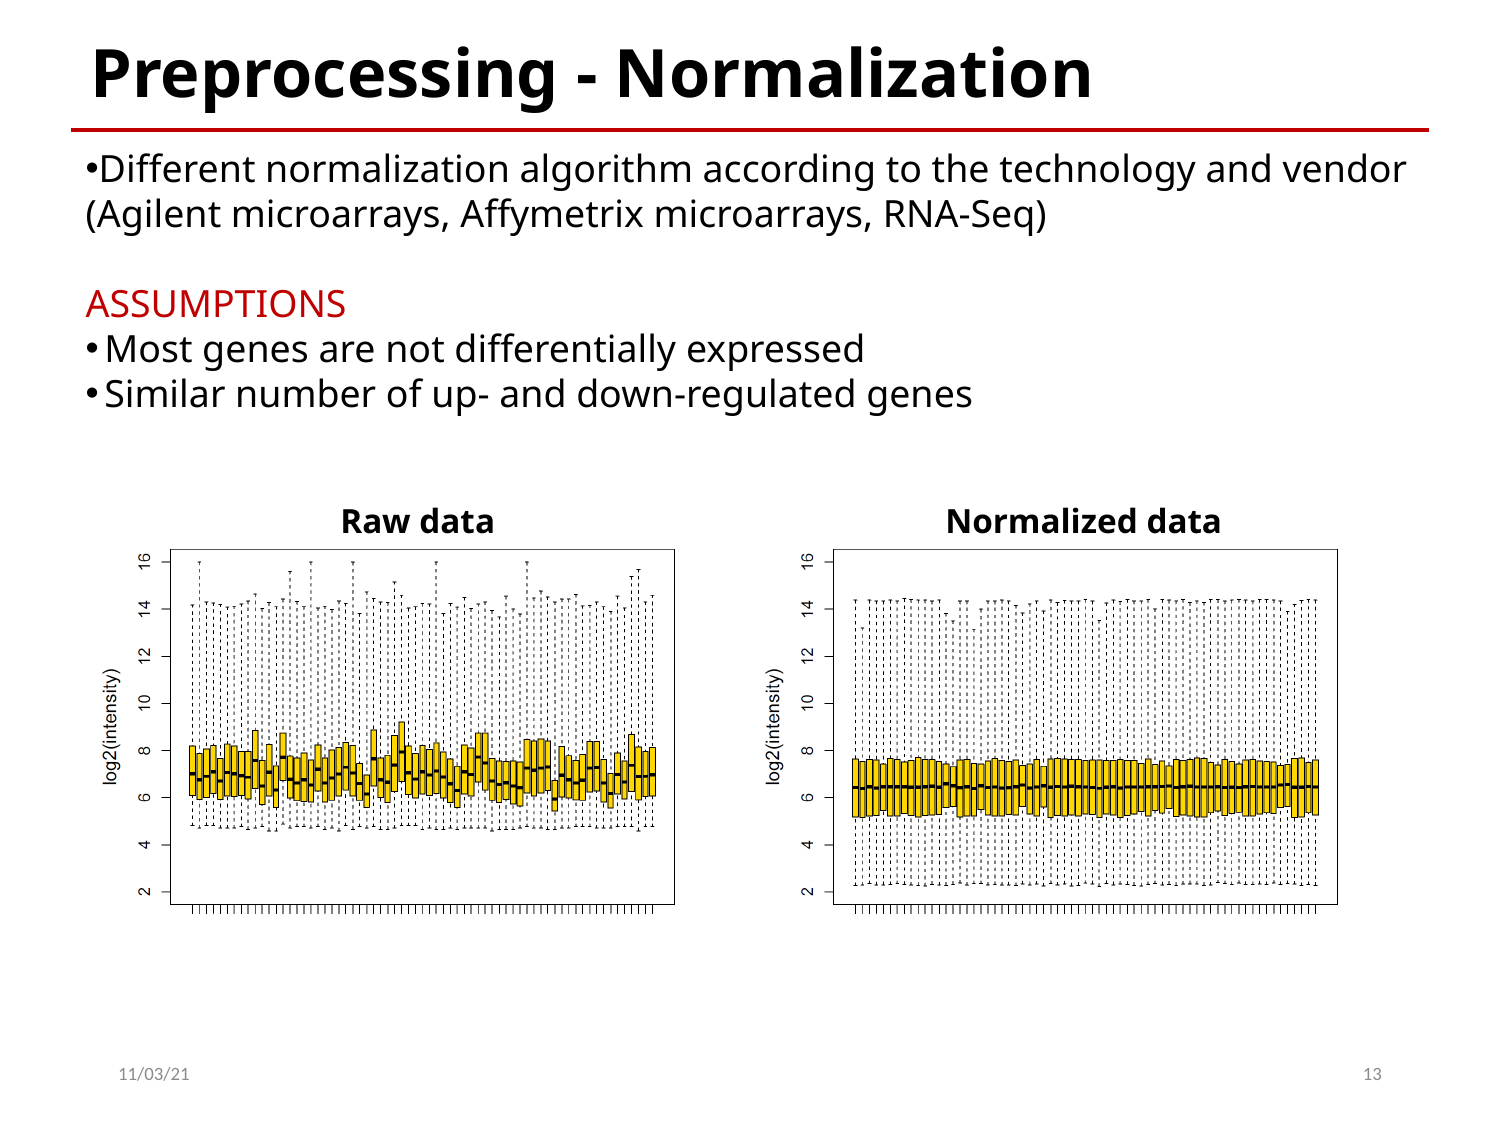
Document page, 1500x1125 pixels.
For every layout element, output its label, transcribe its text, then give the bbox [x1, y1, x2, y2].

text_box Preprocessing - Normalization [74, 24, 1425, 118]
picture [762, 547, 1354, 938]
text_box Normalized data [821, 492, 1347, 547]
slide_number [103, 1042, 441, 1103]
text_box Raw data [155, 492, 681, 548]
text_box Different normalization algorithm according to the technology and vendor (Agilent microarrays, Affymetrix microarrays, RNA-Seq) ASSUMPTIONS Most genes are not differentially expressed Similar number of up- and down-regulated genes [70, 137, 1430, 513]
picture [99, 548, 691, 938]
slide_number 13 [1059, 1042, 1397, 1103]
